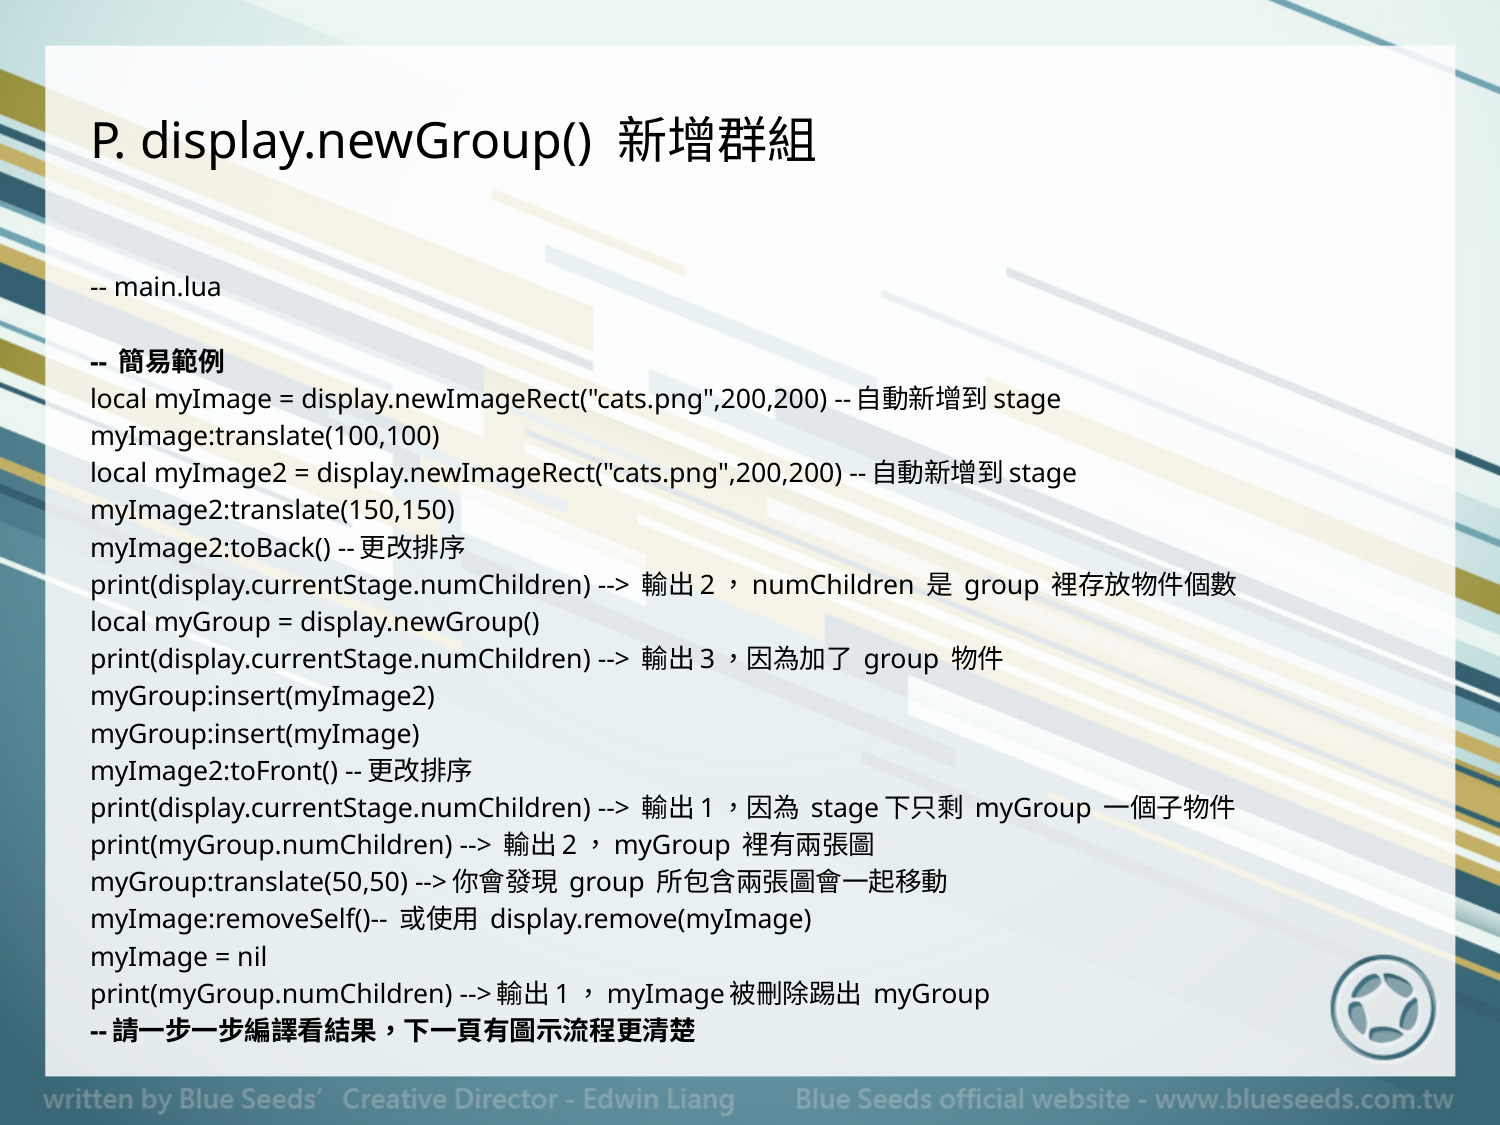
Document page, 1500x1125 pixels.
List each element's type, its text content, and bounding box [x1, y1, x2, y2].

picture [0, 0, 1500, 1125]
title P. display.newGroup() 新增群組 [75, 45, 1425, 233]
list -- main.lua -- 簡易範例 local myImage = display.newImageRect("cats.png",200,200) --自動新增到stage myImage:translate(100,100) local myImage2 = display.newImageRect("cats.png",200,200) --自動新增到stage myImage2:translate(150,150) myImage2:toBack() --更改排序 print(display.currentStage.numChildren) --> 輸出2，numChildren 是 group 裡存放物件個數 local myGroup = display.newGroup() print(display.currentStage.numChildren) --> 輸出3，因為加了 group 物件 myGroup:insert(myImage2) myGroup:insert(myImage) myImage2:toFront() --更改排序 print(display.currentStage.numChildren) --> 輸出1，因為 stage下只剩 myGroup 一個子物件 print(myGroup.numChildren) --> 輸出2，myGroup 裡有兩張圖 myGroup:translate(50,50) -->你會發現 group 所包含兩張圖會一起移動 myImage:removeSelf()-- 或使用 display.remove(myImage) myImage = nil print(myGroup.numChildren) -->輸出1，myImage被刪除踢出 myGroup --請一步一步編譯看結果，下一頁有圖示流程更清楚 [75, 262, 1425, 1059]
